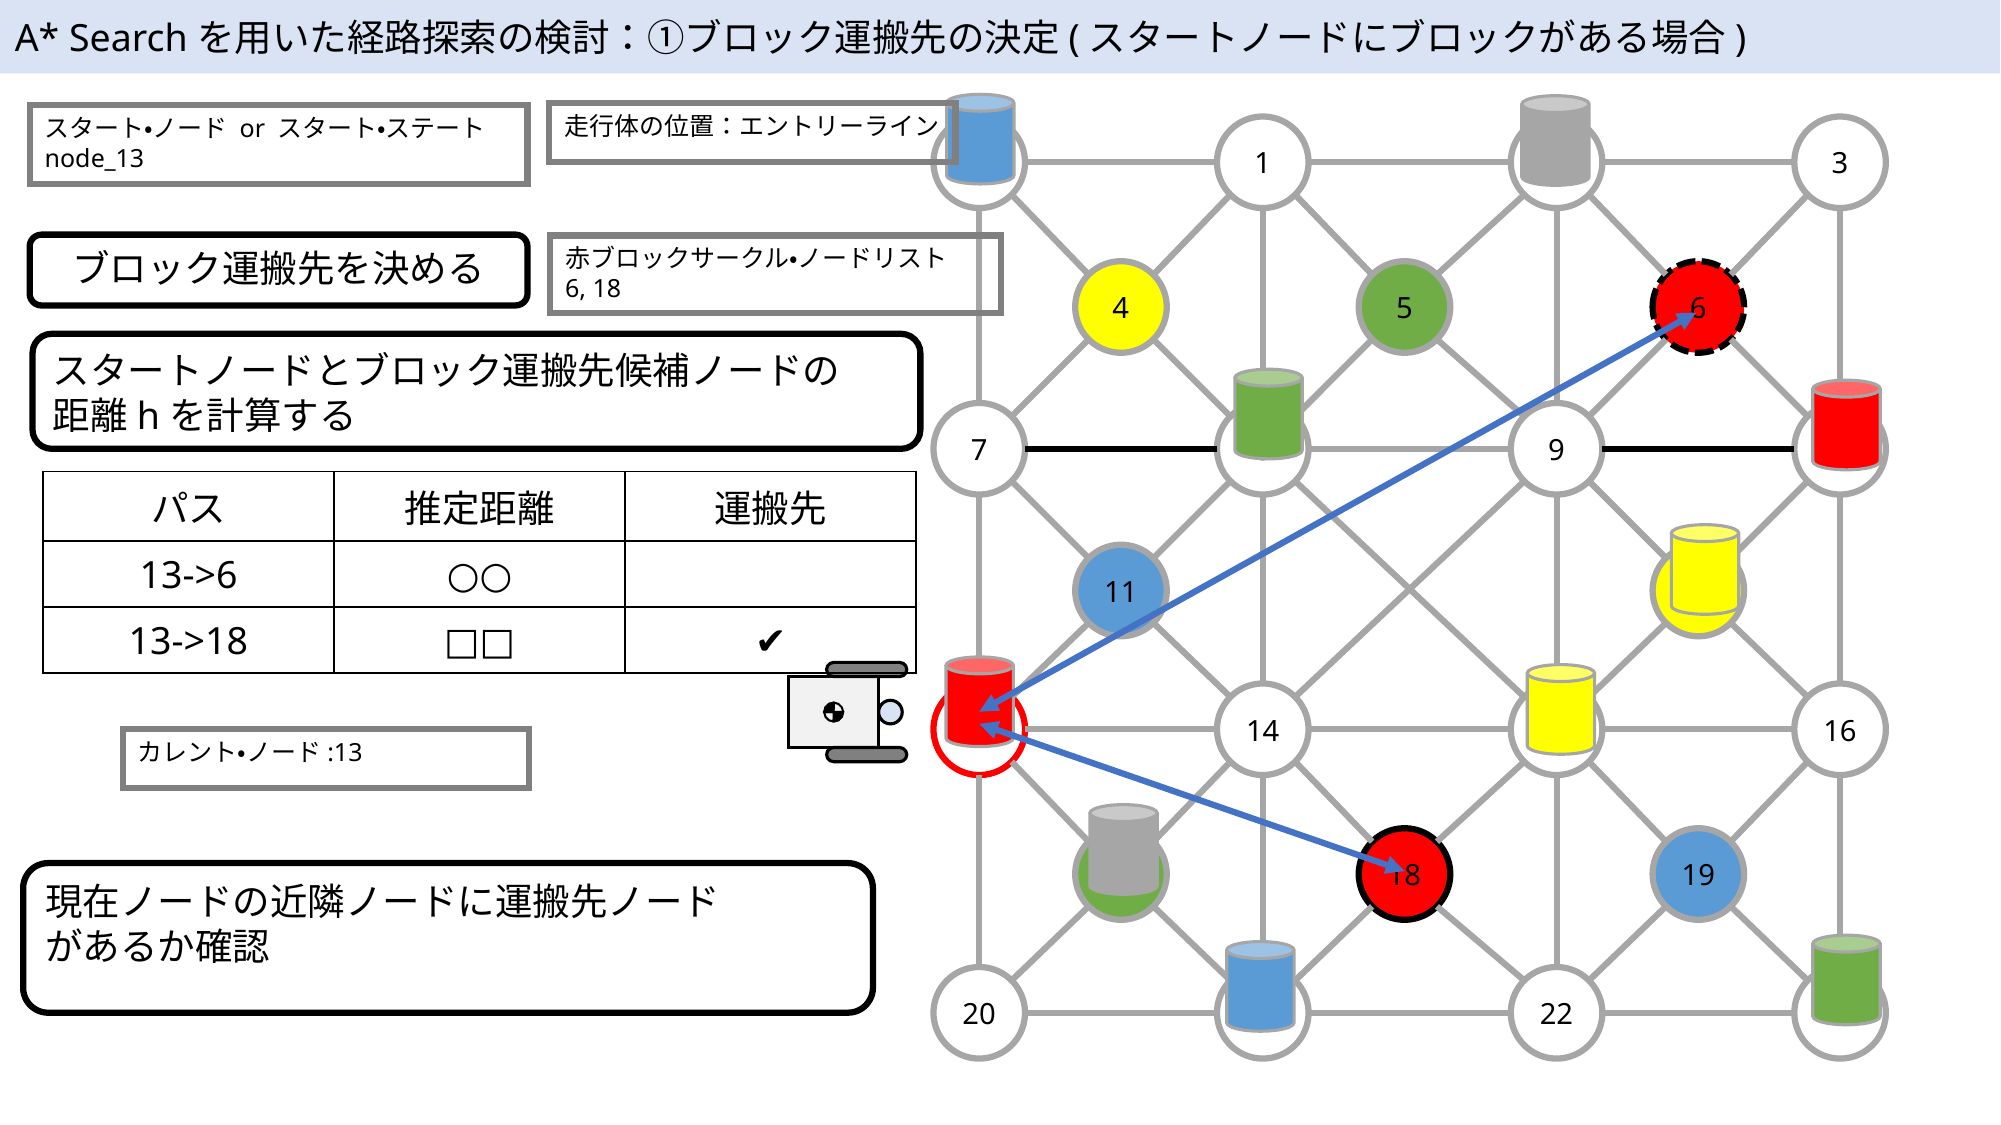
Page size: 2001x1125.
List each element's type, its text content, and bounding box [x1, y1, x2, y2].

text_box カレント・ノード:13 [122, 728, 530, 789]
table_cell 13->6 [44, 542, 333, 606]
table_cell □□ [335, 608, 624, 672]
text_box スタート・ノード or スタート・ステート node_13 [29, 104, 529, 185]
text_box 現在ノードの近隣ノードに運搬先ノード があるか確認 [22, 862, 874, 1014]
table_header パス [44, 472, 333, 540]
text_box ブロック運搬先を決める [28, 233, 529, 307]
table_cell 13->18 [44, 608, 333, 672]
text_box A* Searchを用いた経路探索の検討：①ブロック運搬先の決定(スタートノードにブロックがある場合) [0, 0, 2000, 74]
table_header 推定距離 [335, 472, 624, 540]
text_box 走行体の位置：エントリーライン [548, 102, 945, 163]
table_cell [626, 542, 915, 606]
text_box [979, 312, 1697, 712]
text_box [945, 94, 1881, 1032]
table_cell ○○ [335, 542, 624, 606]
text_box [788, 662, 907, 762]
table_header 運搬先 [626, 472, 915, 540]
text_box 赤ブロックサークル・ノードリスト 6, 18 [549, 234, 933, 314]
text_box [933, 116, 1886, 1059]
table_cell ✔ [626, 608, 915, 672]
text_box スタートノードとブロック運搬先候補ノードの 距離hを計算する [31, 332, 922, 450]
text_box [979, 723, 1405, 872]
